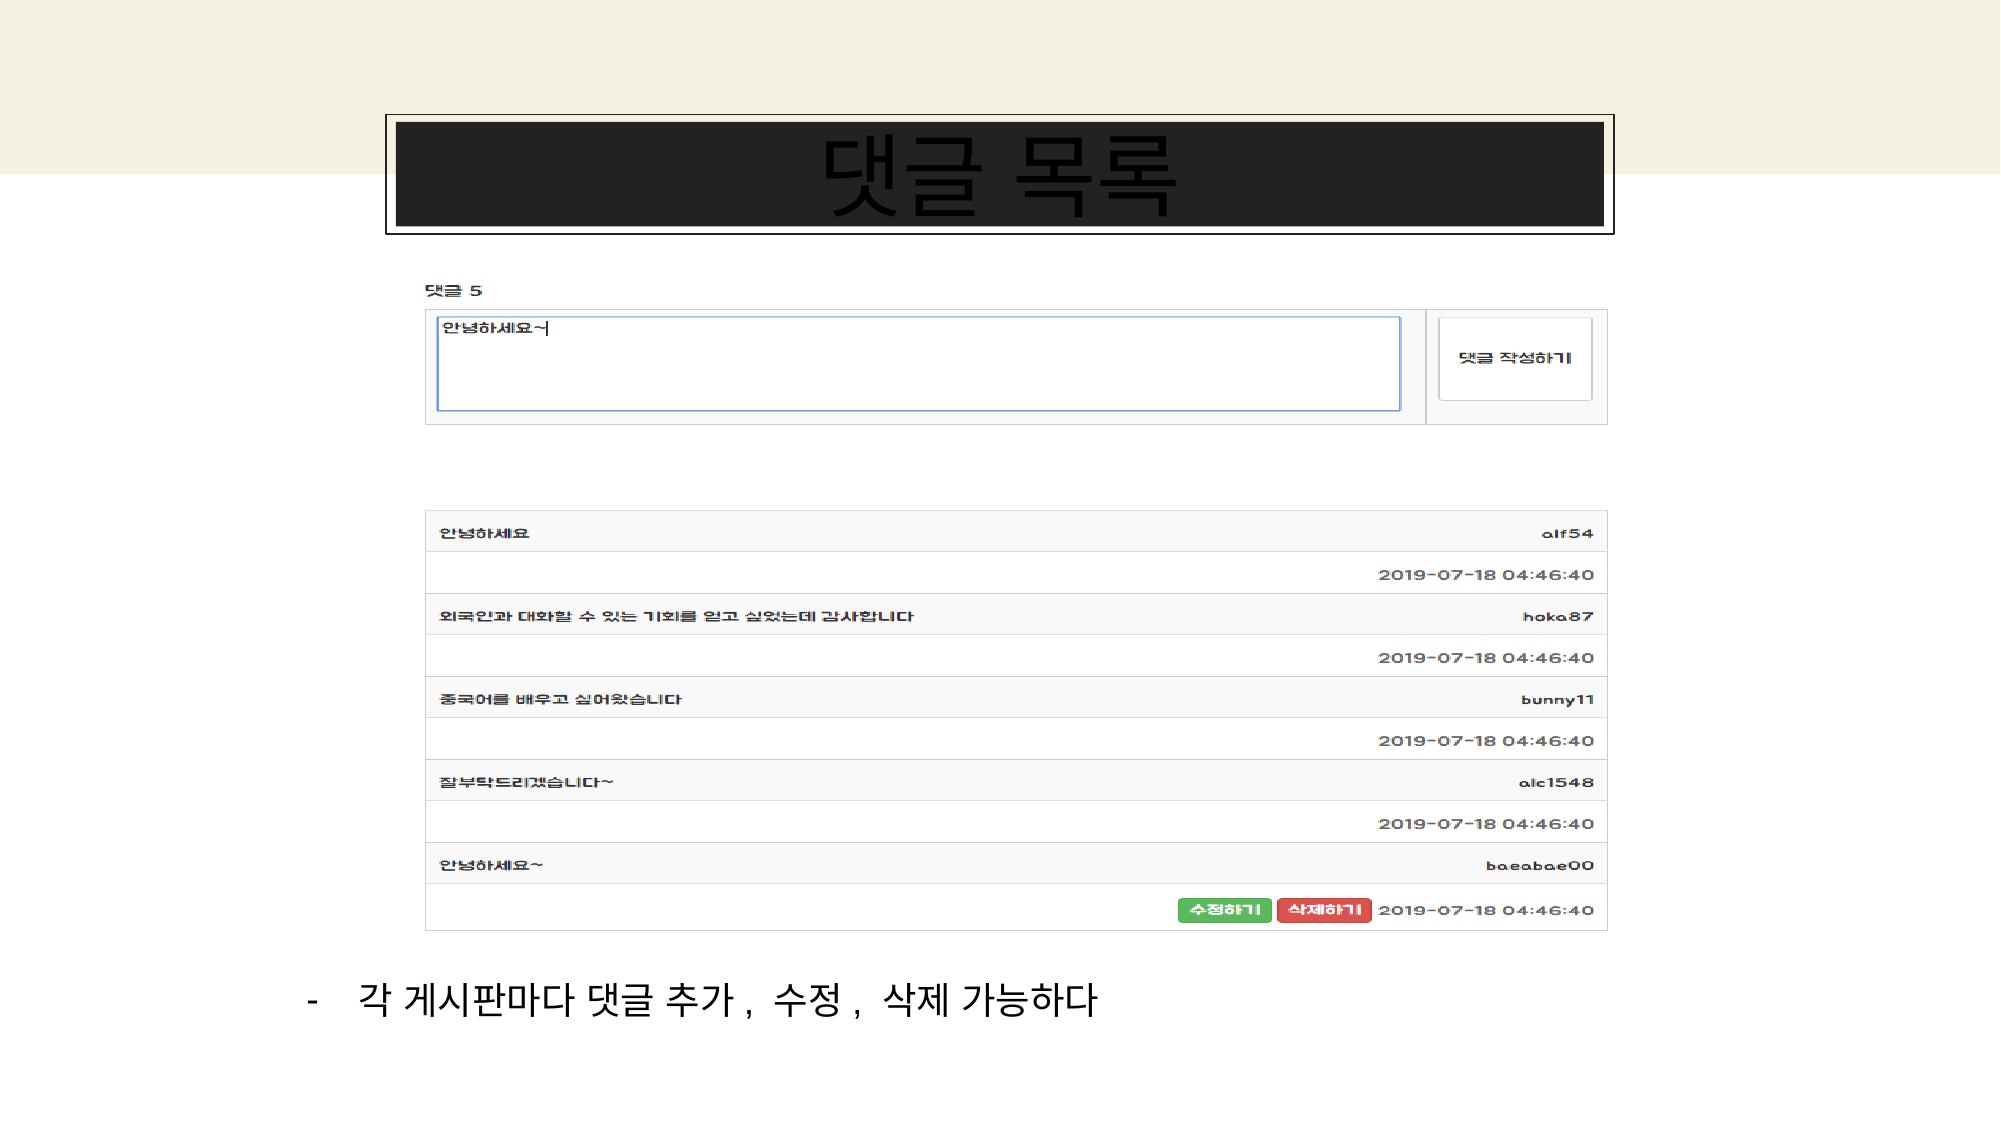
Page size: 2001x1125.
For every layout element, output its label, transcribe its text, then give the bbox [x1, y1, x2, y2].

text_box 각 게시판마다 댓글 추가, 수정, 삭제 가능하다 [268, 969, 1774, 1111]
title 댓글 목록 [395, 121, 1604, 227]
picture [370, 251, 1680, 946]
